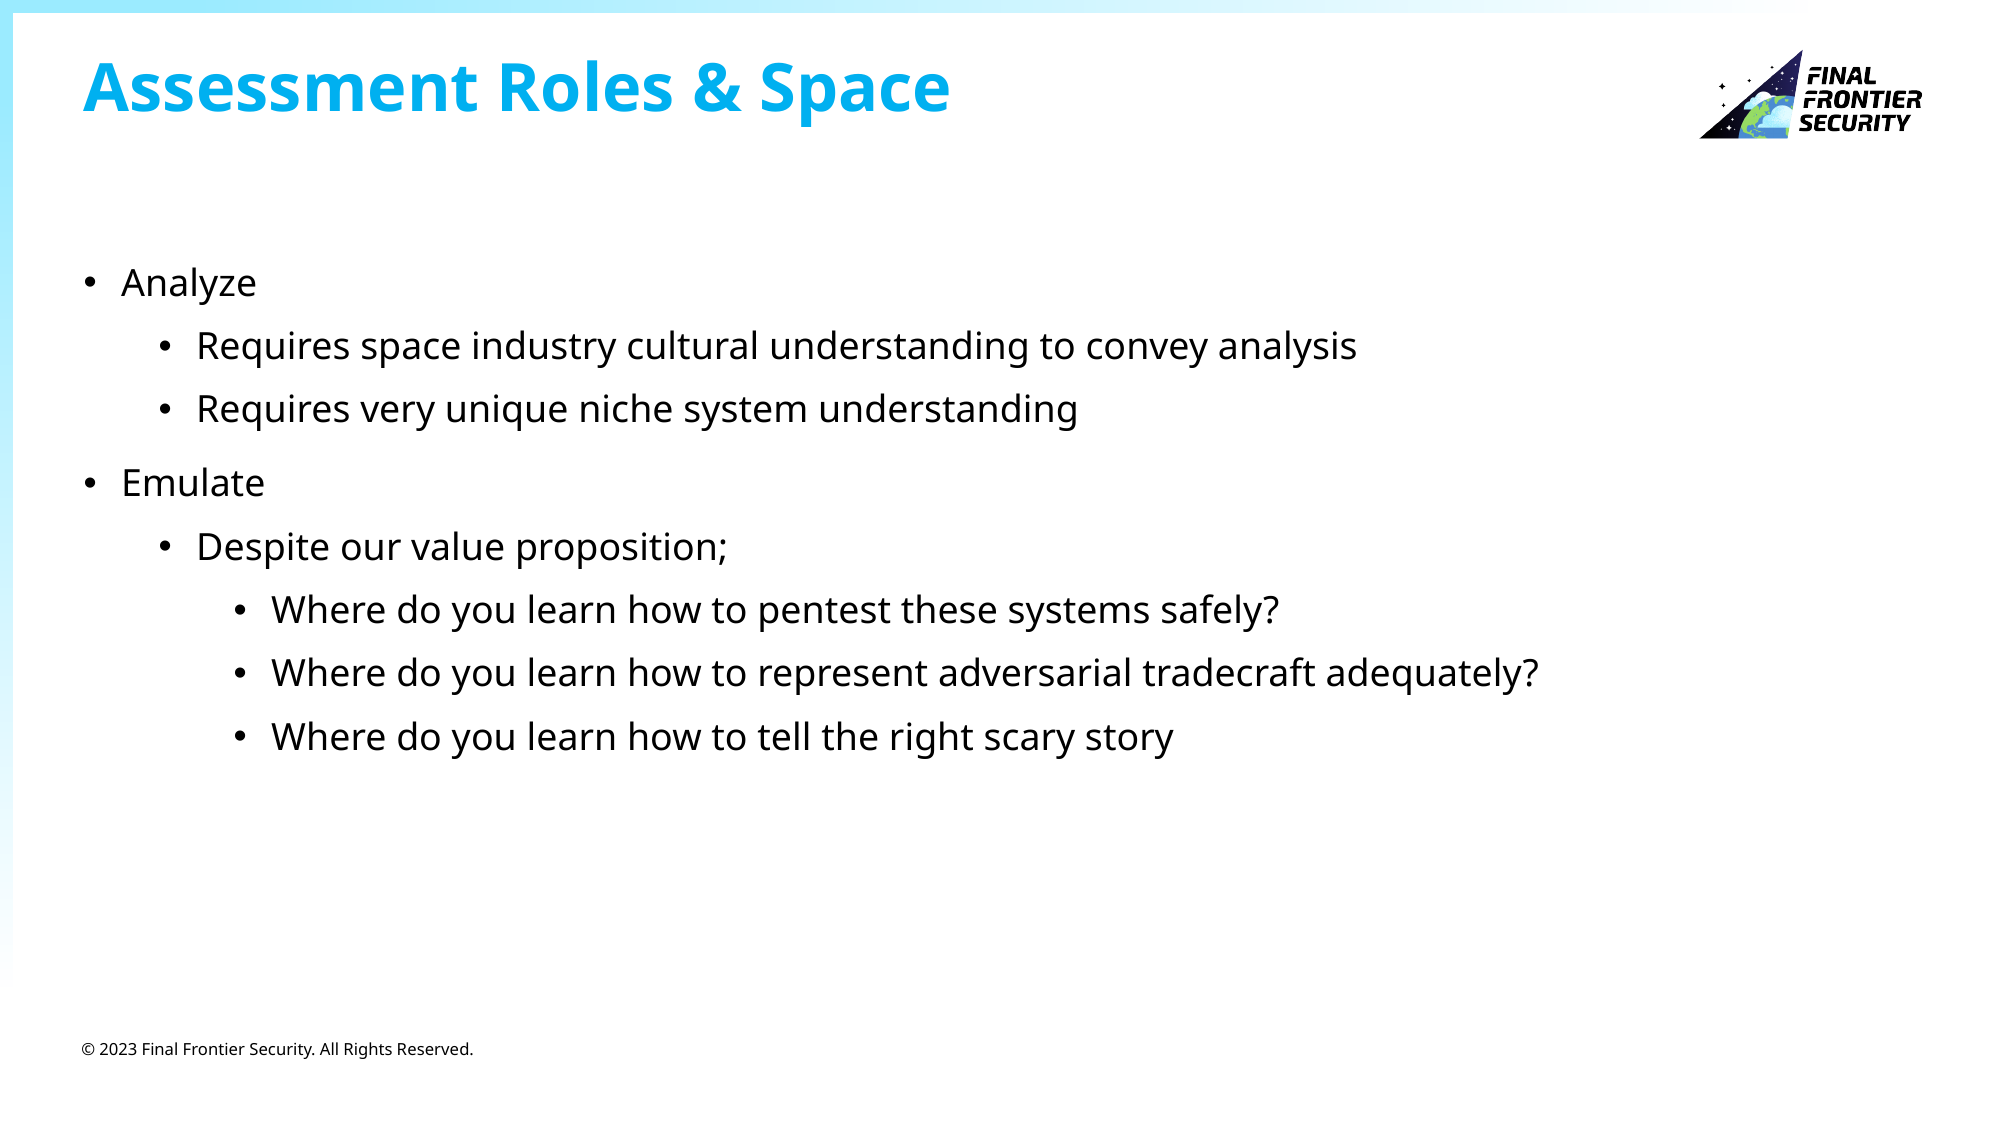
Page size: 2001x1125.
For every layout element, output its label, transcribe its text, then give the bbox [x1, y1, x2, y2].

picture [1690, 40, 1931, 148]
list Analyze Requires space industry cultural understanding to convey analysis Requires very unique niche system understanding Emulate Despite our value proposition; Where do you learn how to pentest these systems safely? Where do you learn how to represent adversarial tradecraft adequately? Where do you learn how to tell the right scary story [83, 263, 1917, 1021]
title Assessment Roles & Space [83, 54, 1602, 220]
